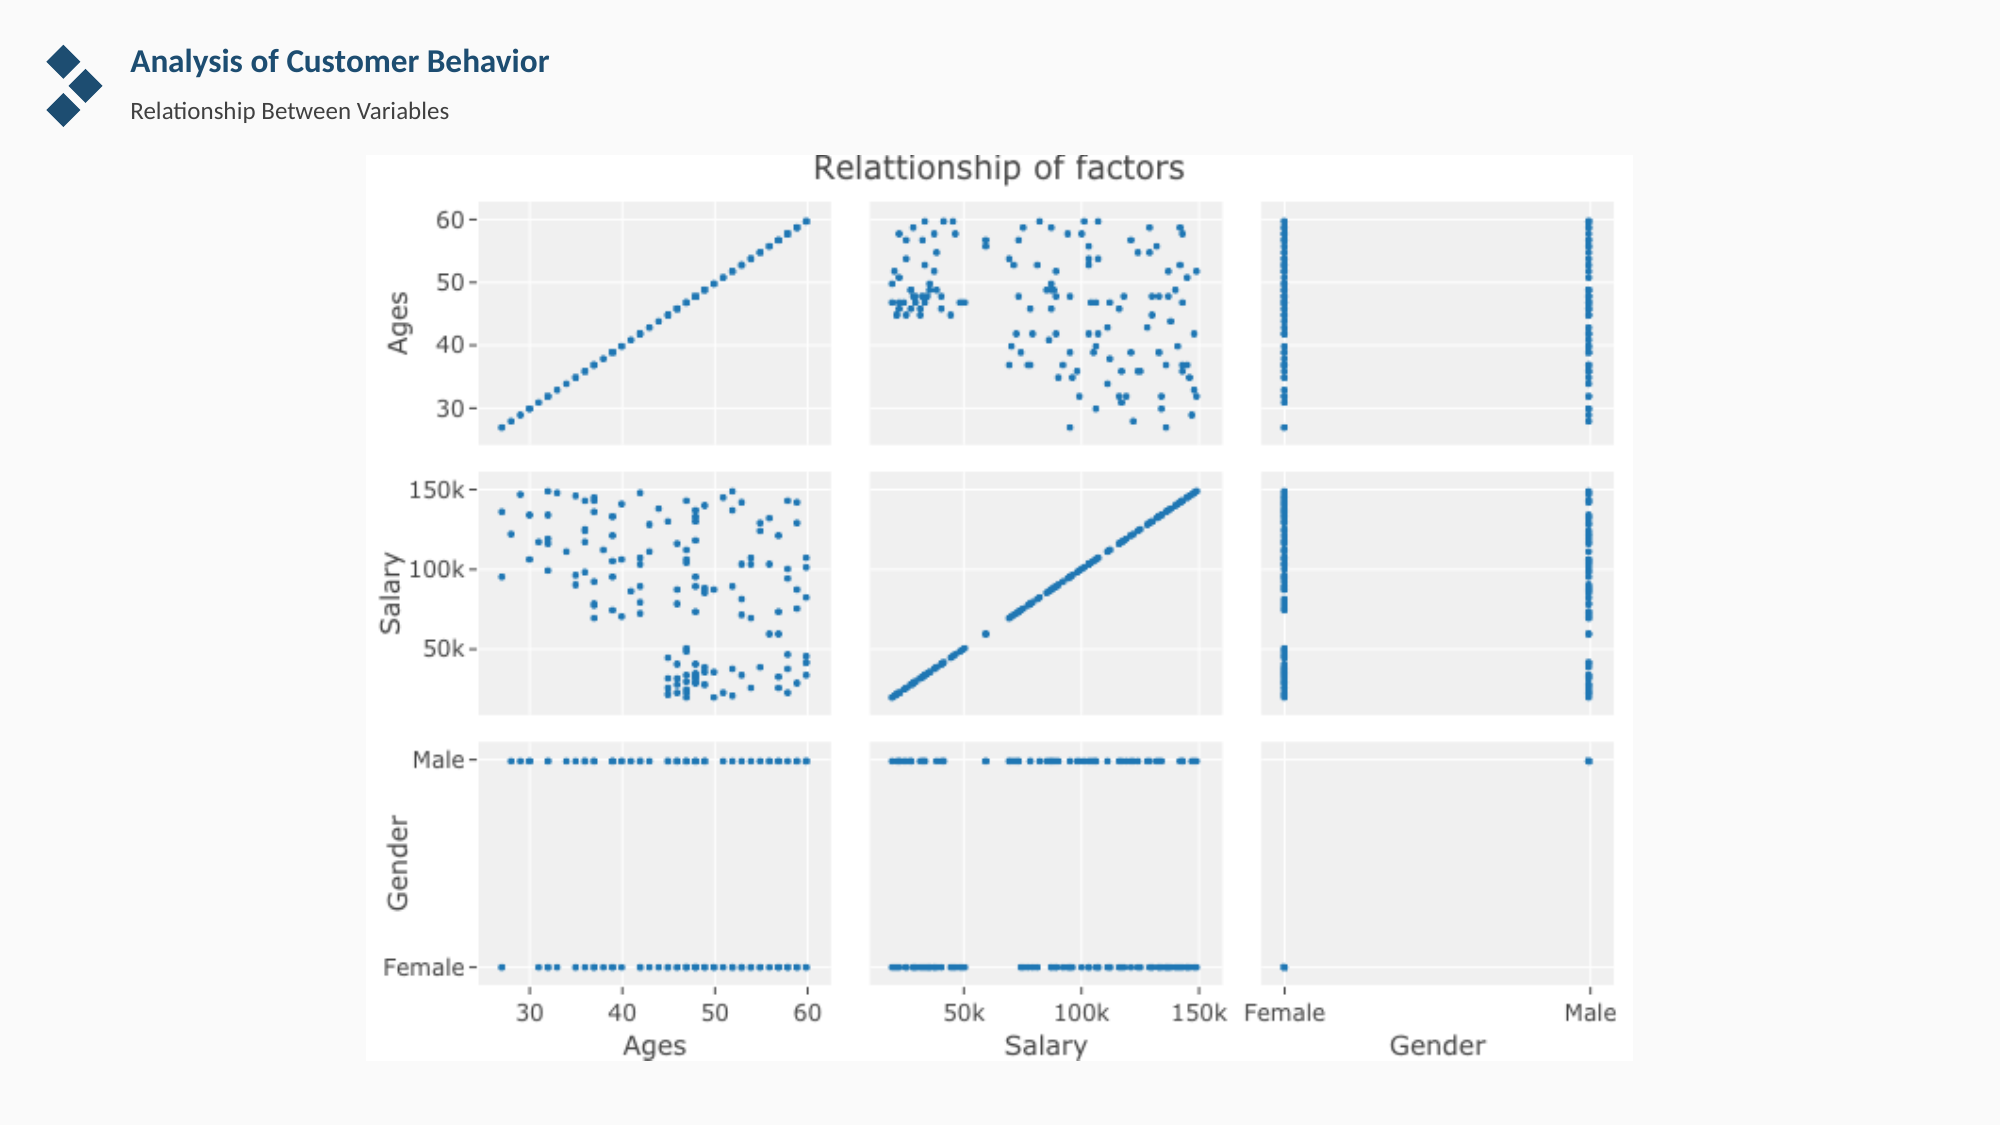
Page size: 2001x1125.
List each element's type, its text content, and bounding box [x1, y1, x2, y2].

picture [366, 155, 1633, 1061]
text_box Relationship Between Variables [115, 86, 651, 132]
text_box Analysis of Customer Behavior [115, 31, 724, 87]
